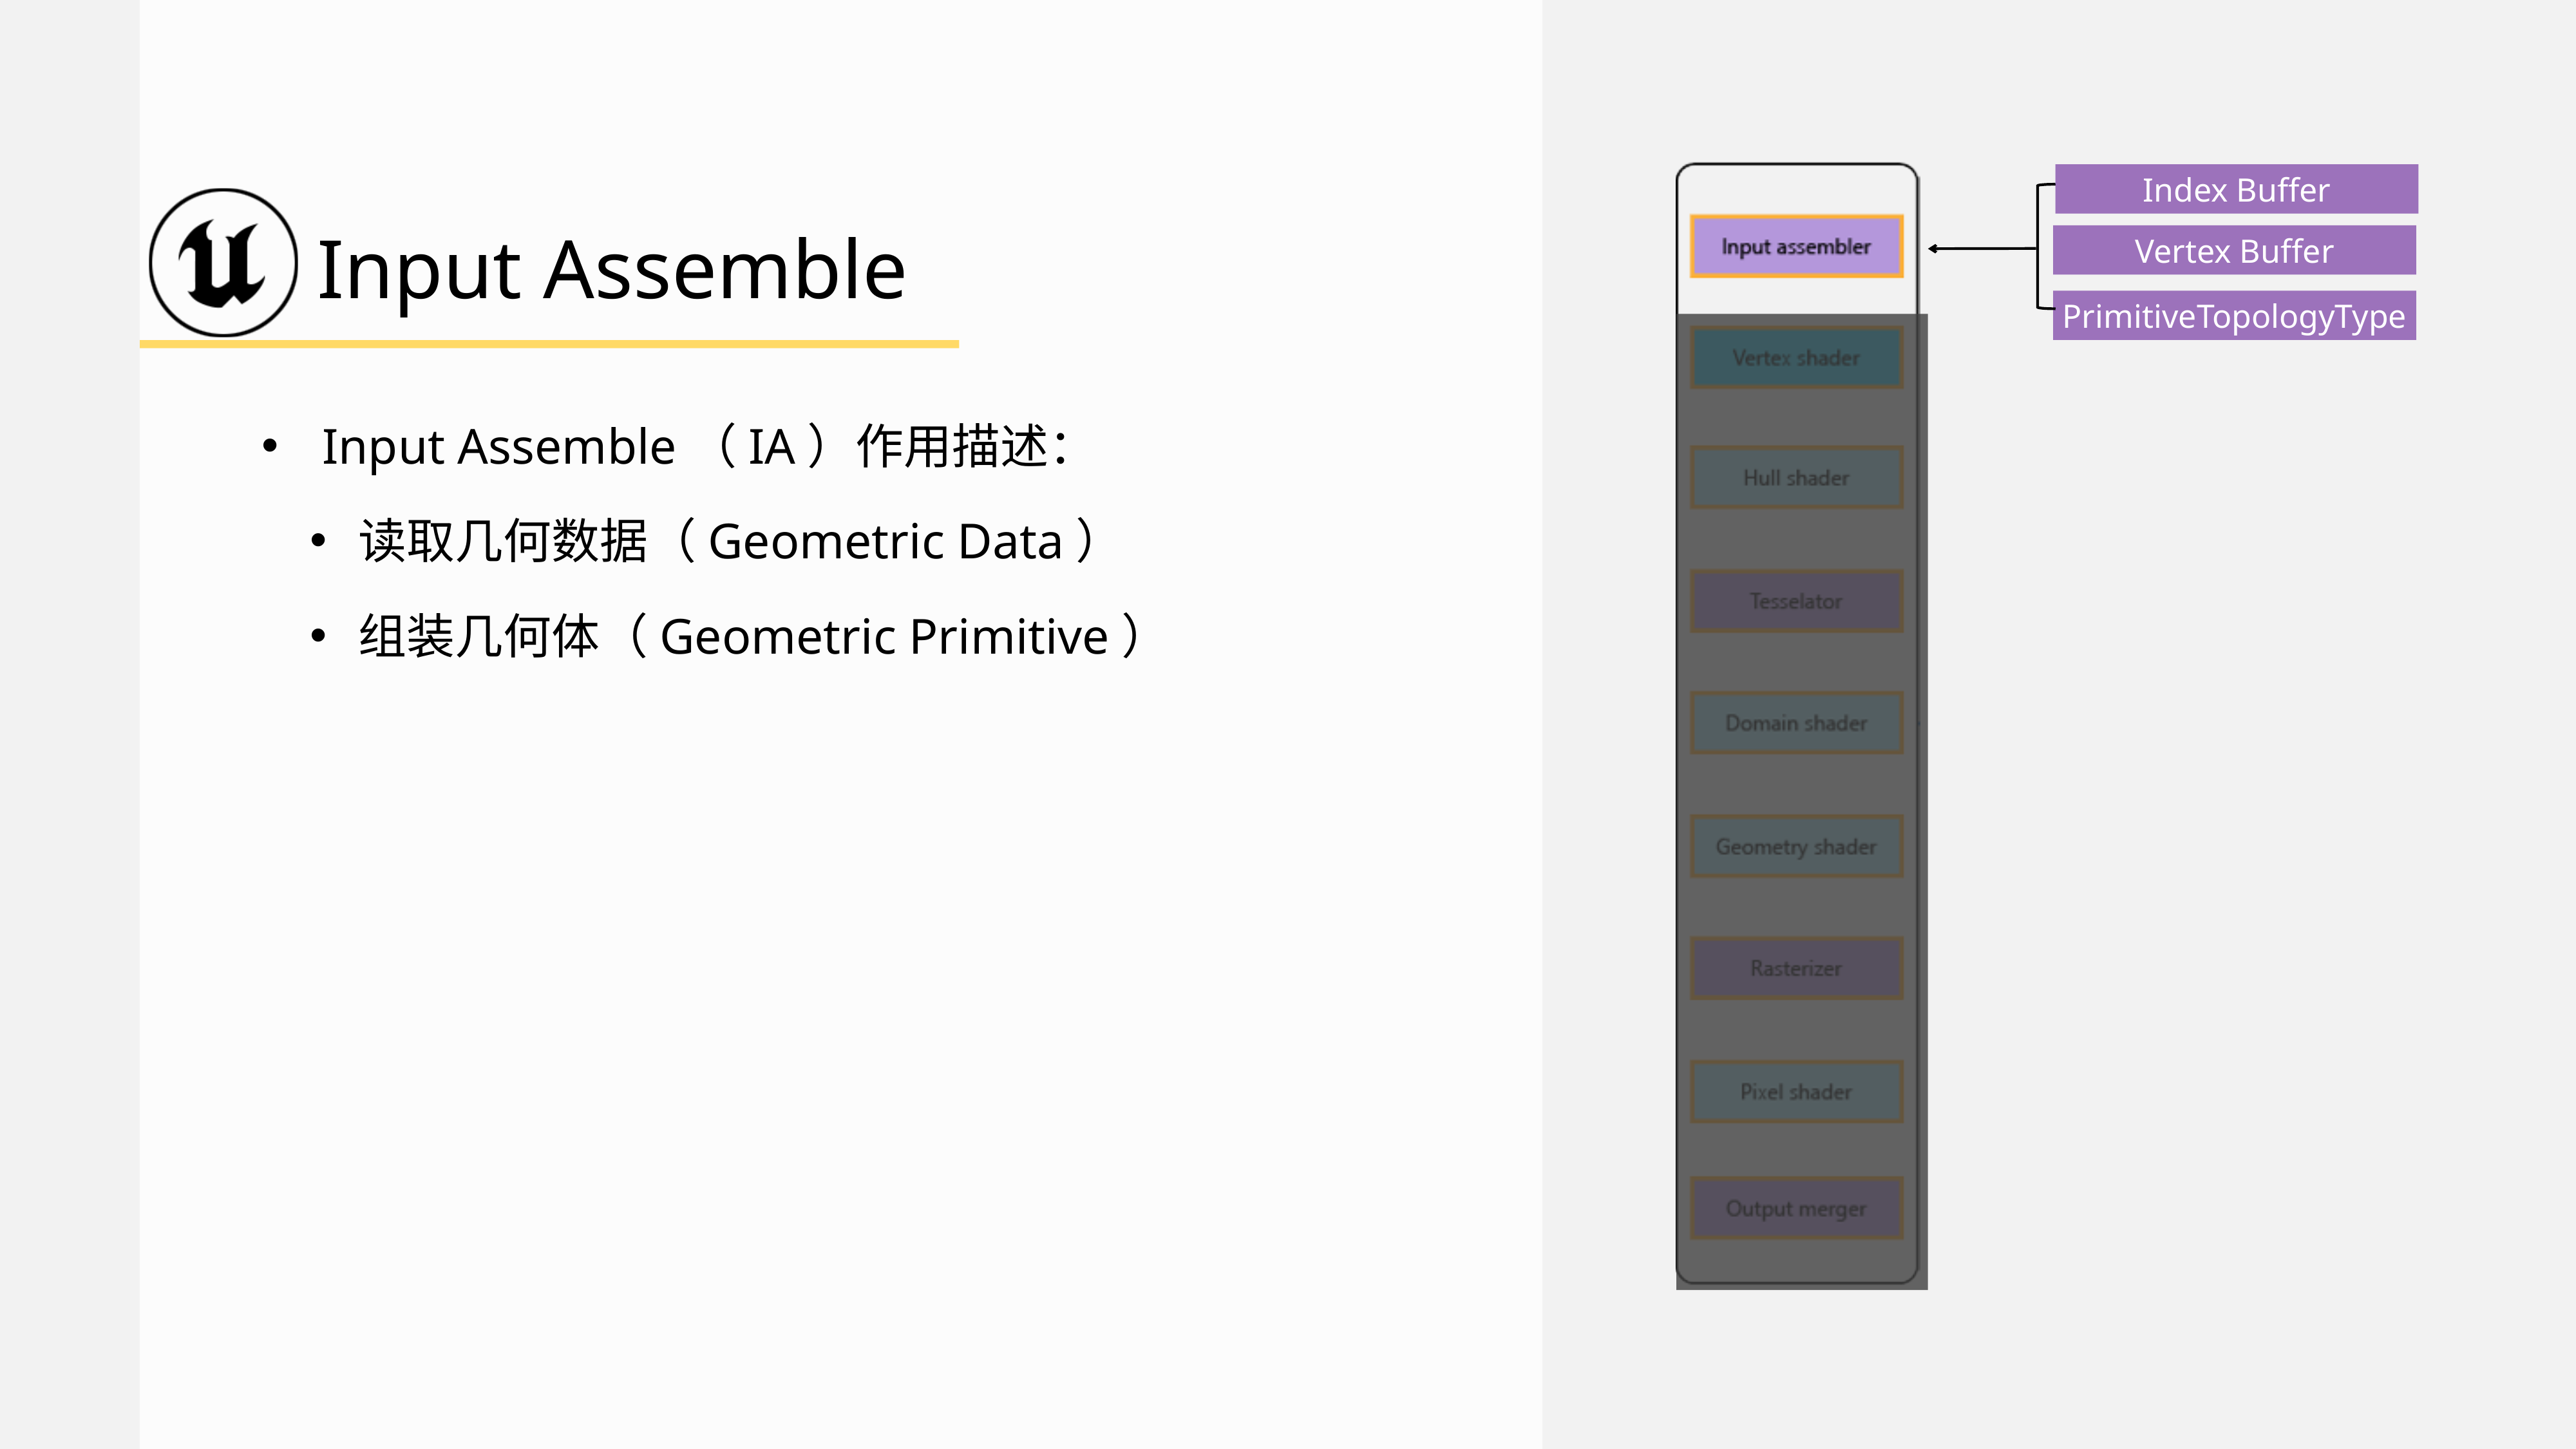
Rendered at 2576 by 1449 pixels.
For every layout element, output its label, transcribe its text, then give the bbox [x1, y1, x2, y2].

picture [146, 186, 299, 339]
text_box [1676, 314, 1928, 1291]
text_box PrimitiveTopologyType [2053, 290, 2416, 340]
picture [1675, 161, 1920, 1288]
text_box Vertex Buffer [2053, 225, 2416, 275]
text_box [139, 0, 1543, 1449]
text_box [2038, 184, 2056, 309]
text_box Index Buffer [2055, 164, 2419, 214]
